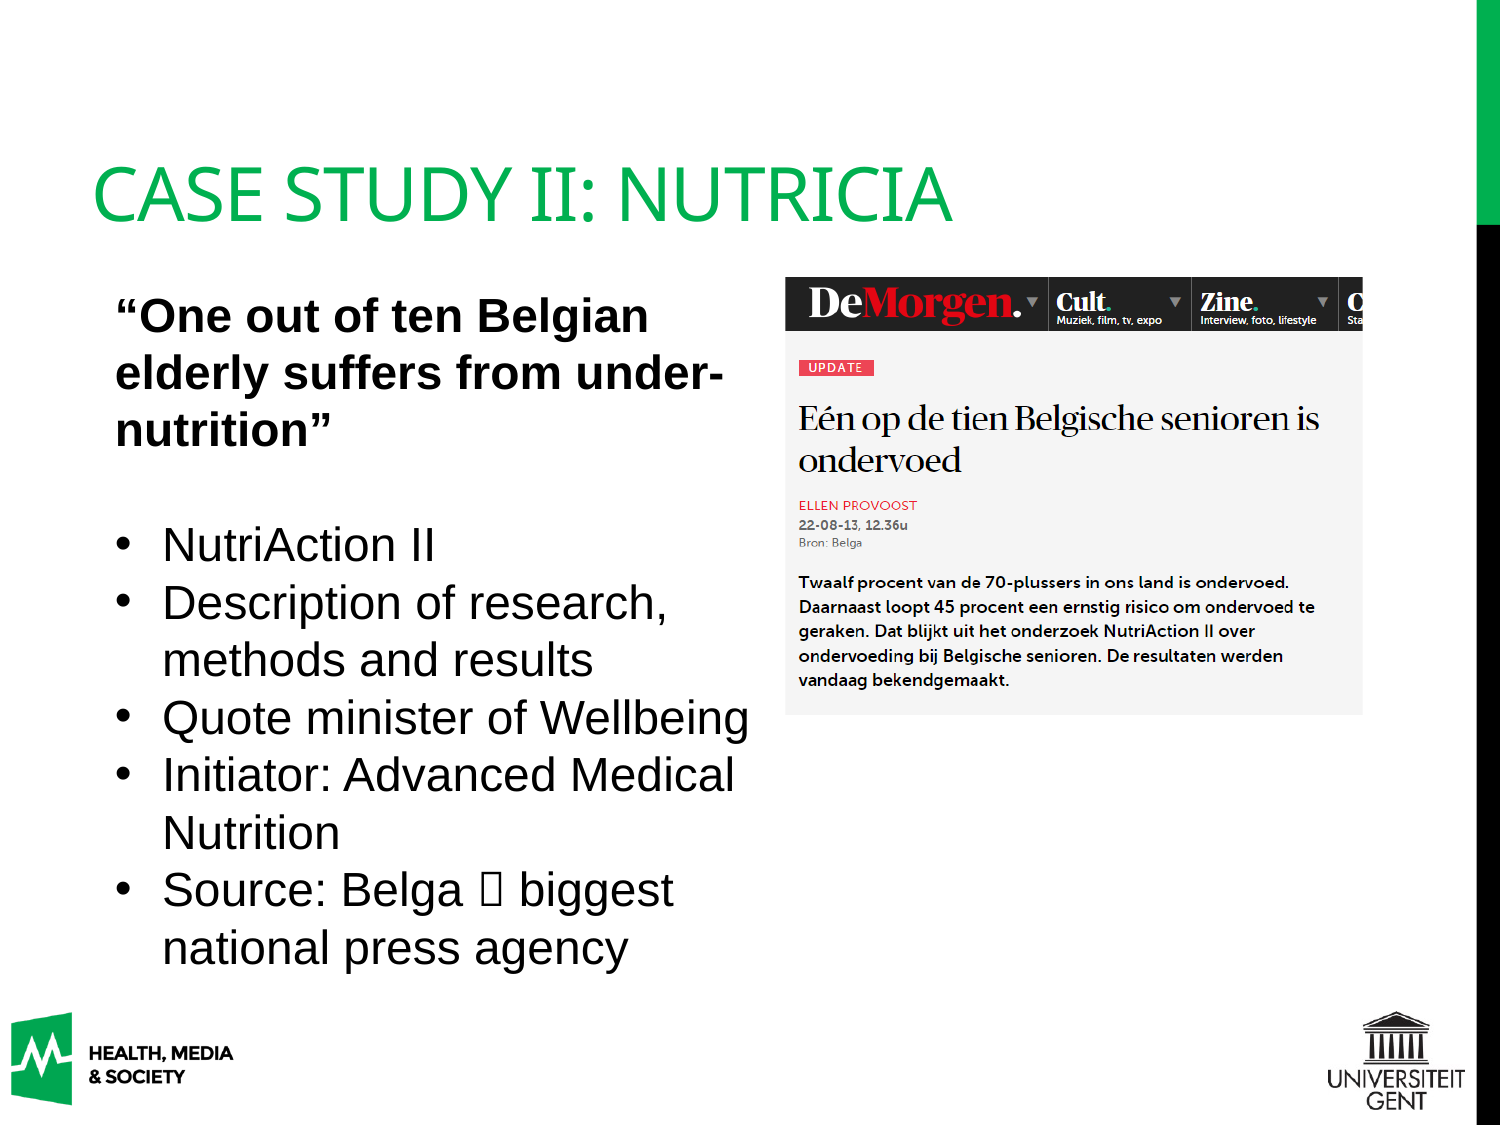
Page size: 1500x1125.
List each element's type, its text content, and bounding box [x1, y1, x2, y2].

picture [784, 276, 1364, 715]
picture [1328, 1011, 1465, 1110]
title Case study ii: Nutricia [76, 19, 1331, 245]
picture [0, 999, 100, 1117]
text_box “One out of ten Belgian elderly suffers from under-nutrition” NutriAction II Description of research, methods and results Quote minister of Wellbeing Initiator: Advanced Medical Nutrition Source: Belga  biggest national press agency [100, 276, 786, 1125]
